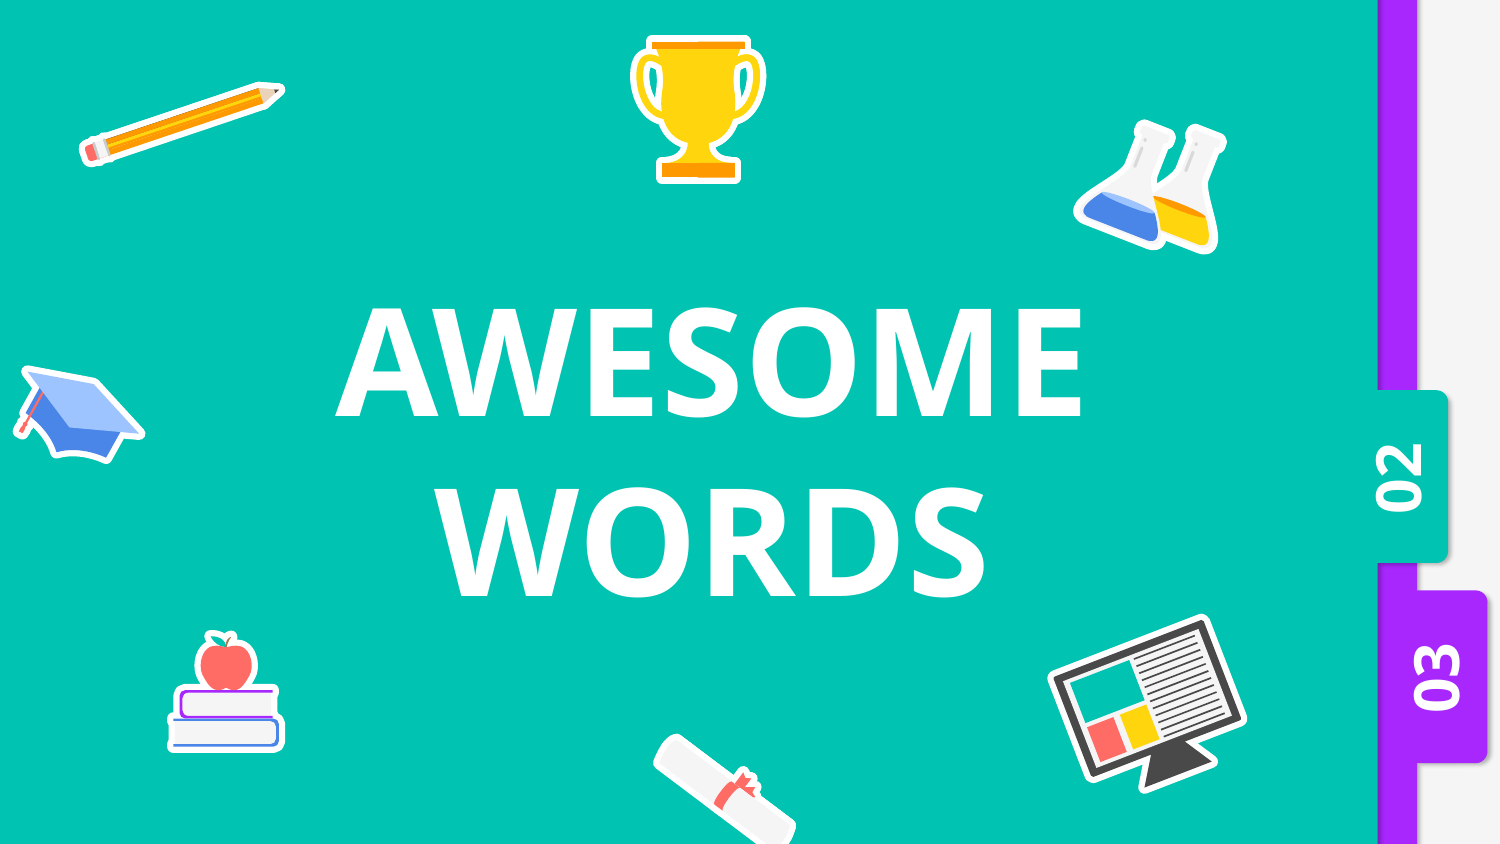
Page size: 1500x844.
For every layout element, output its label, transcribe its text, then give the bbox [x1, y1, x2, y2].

title AWESOME WORDS [254, 263, 1171, 630]
text_box 03 [1398, 621, 1471, 735]
text_box 02 [1360, 421, 1432, 535]
